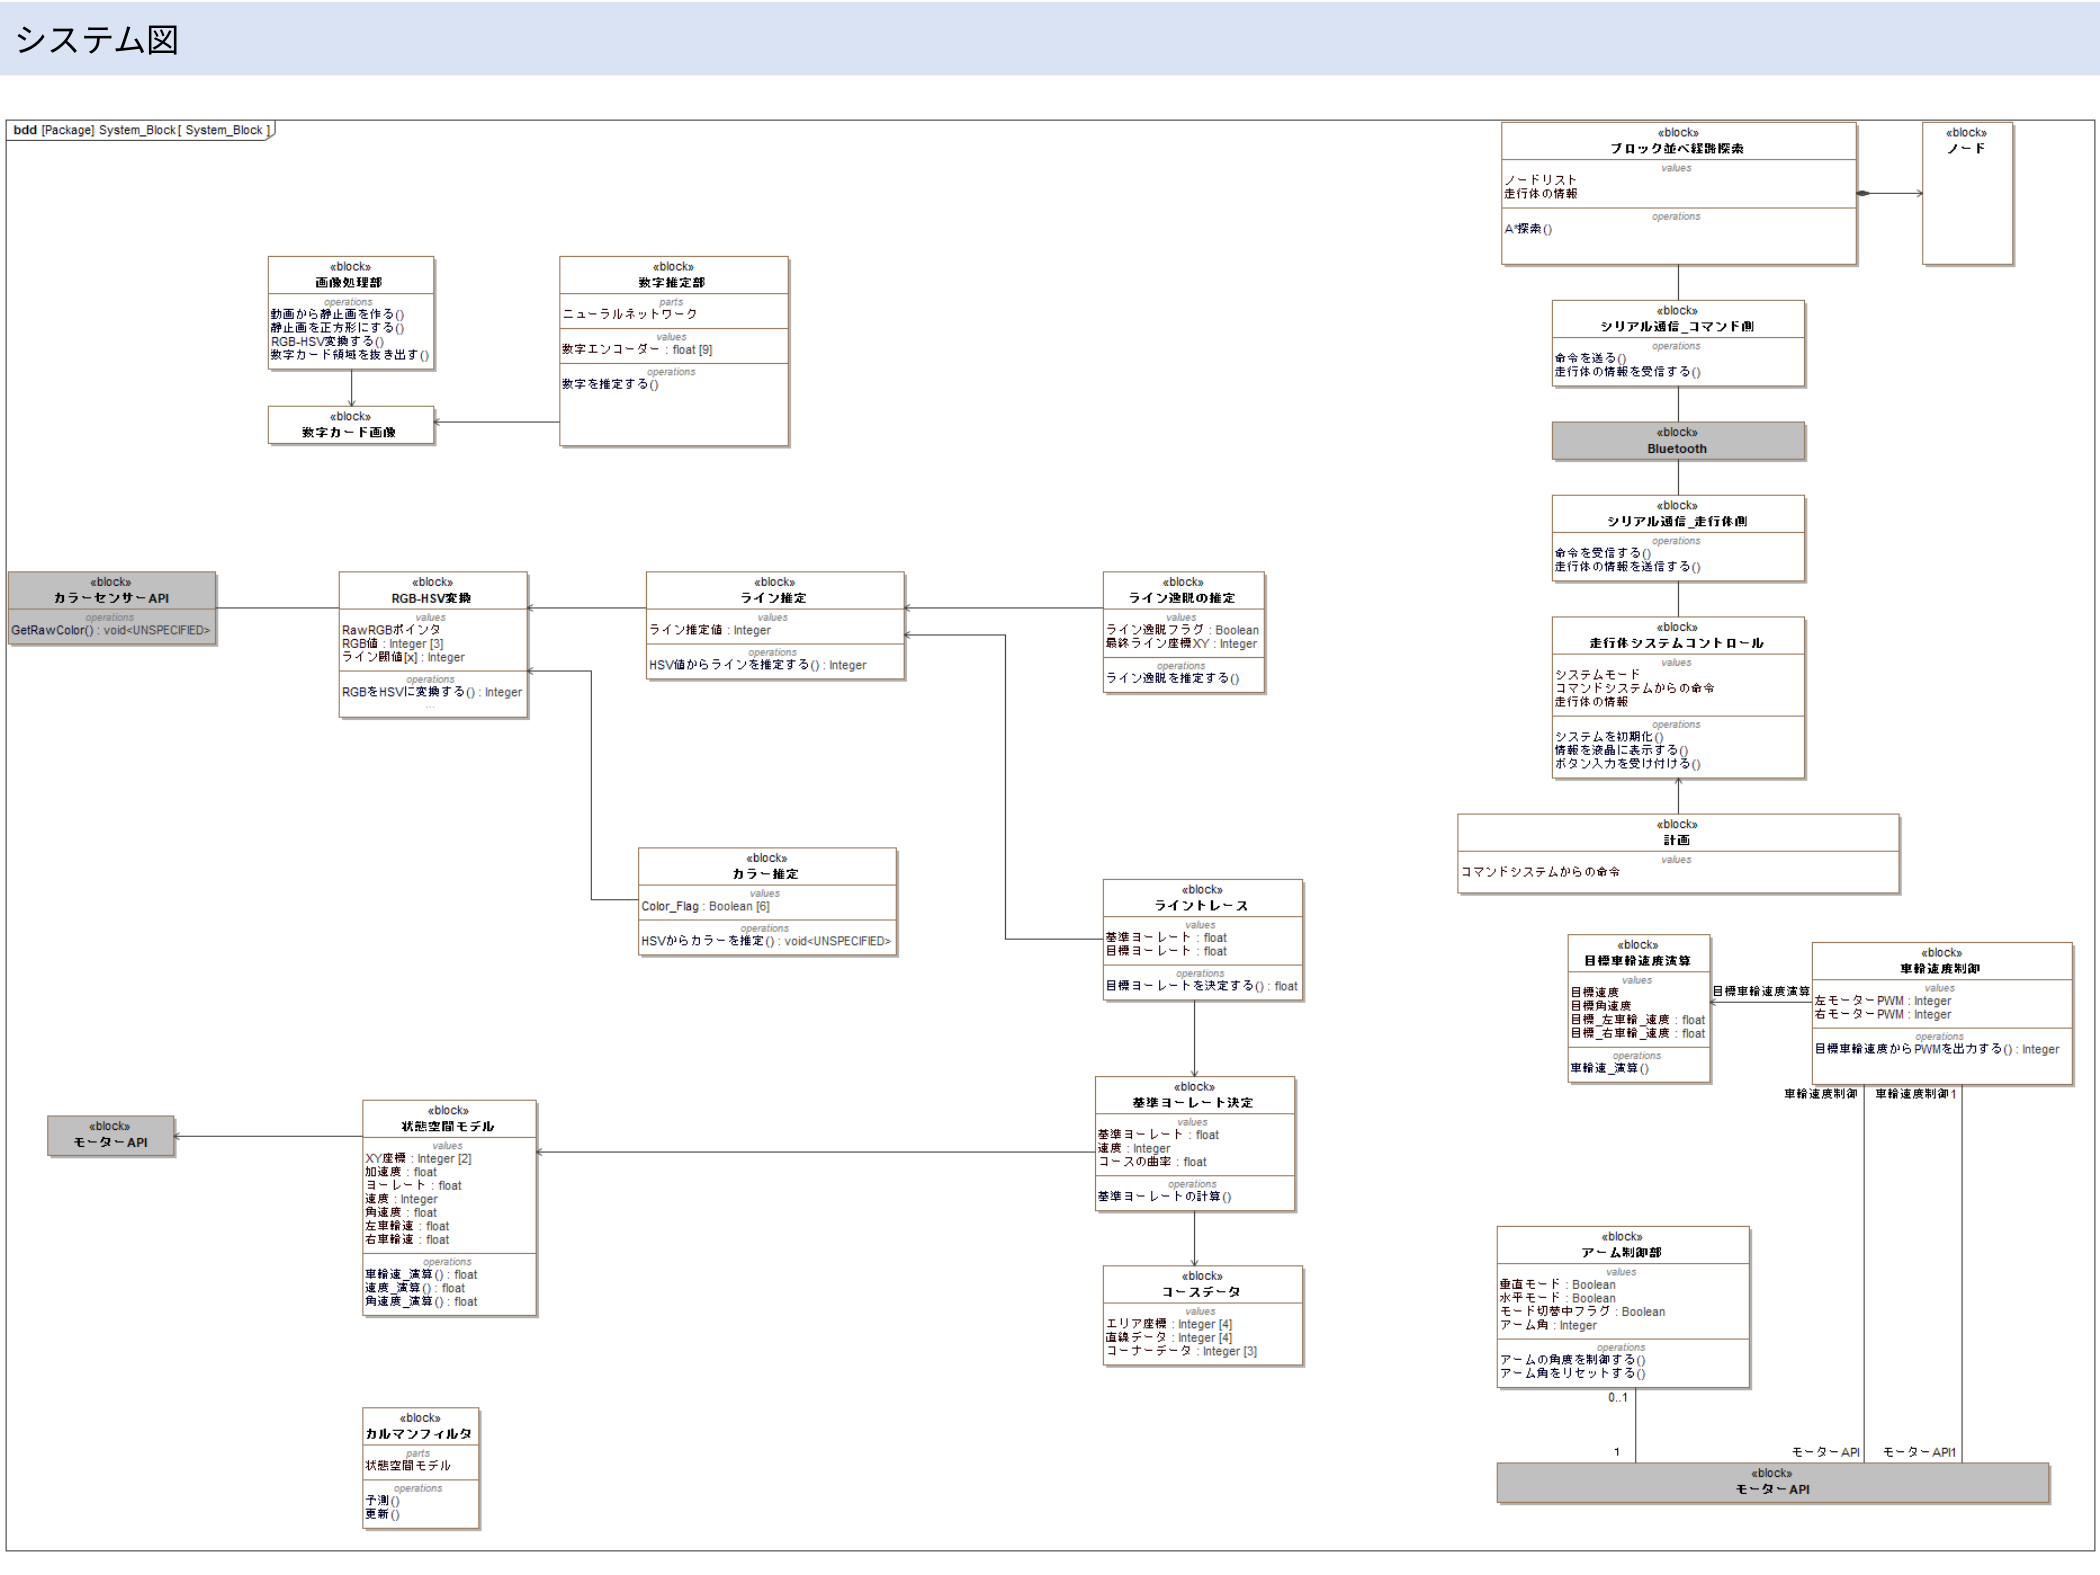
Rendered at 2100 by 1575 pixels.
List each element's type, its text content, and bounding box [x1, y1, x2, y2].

text_box システム図 [0, 1, 2100, 76]
picture [0, 114, 2100, 1556]
